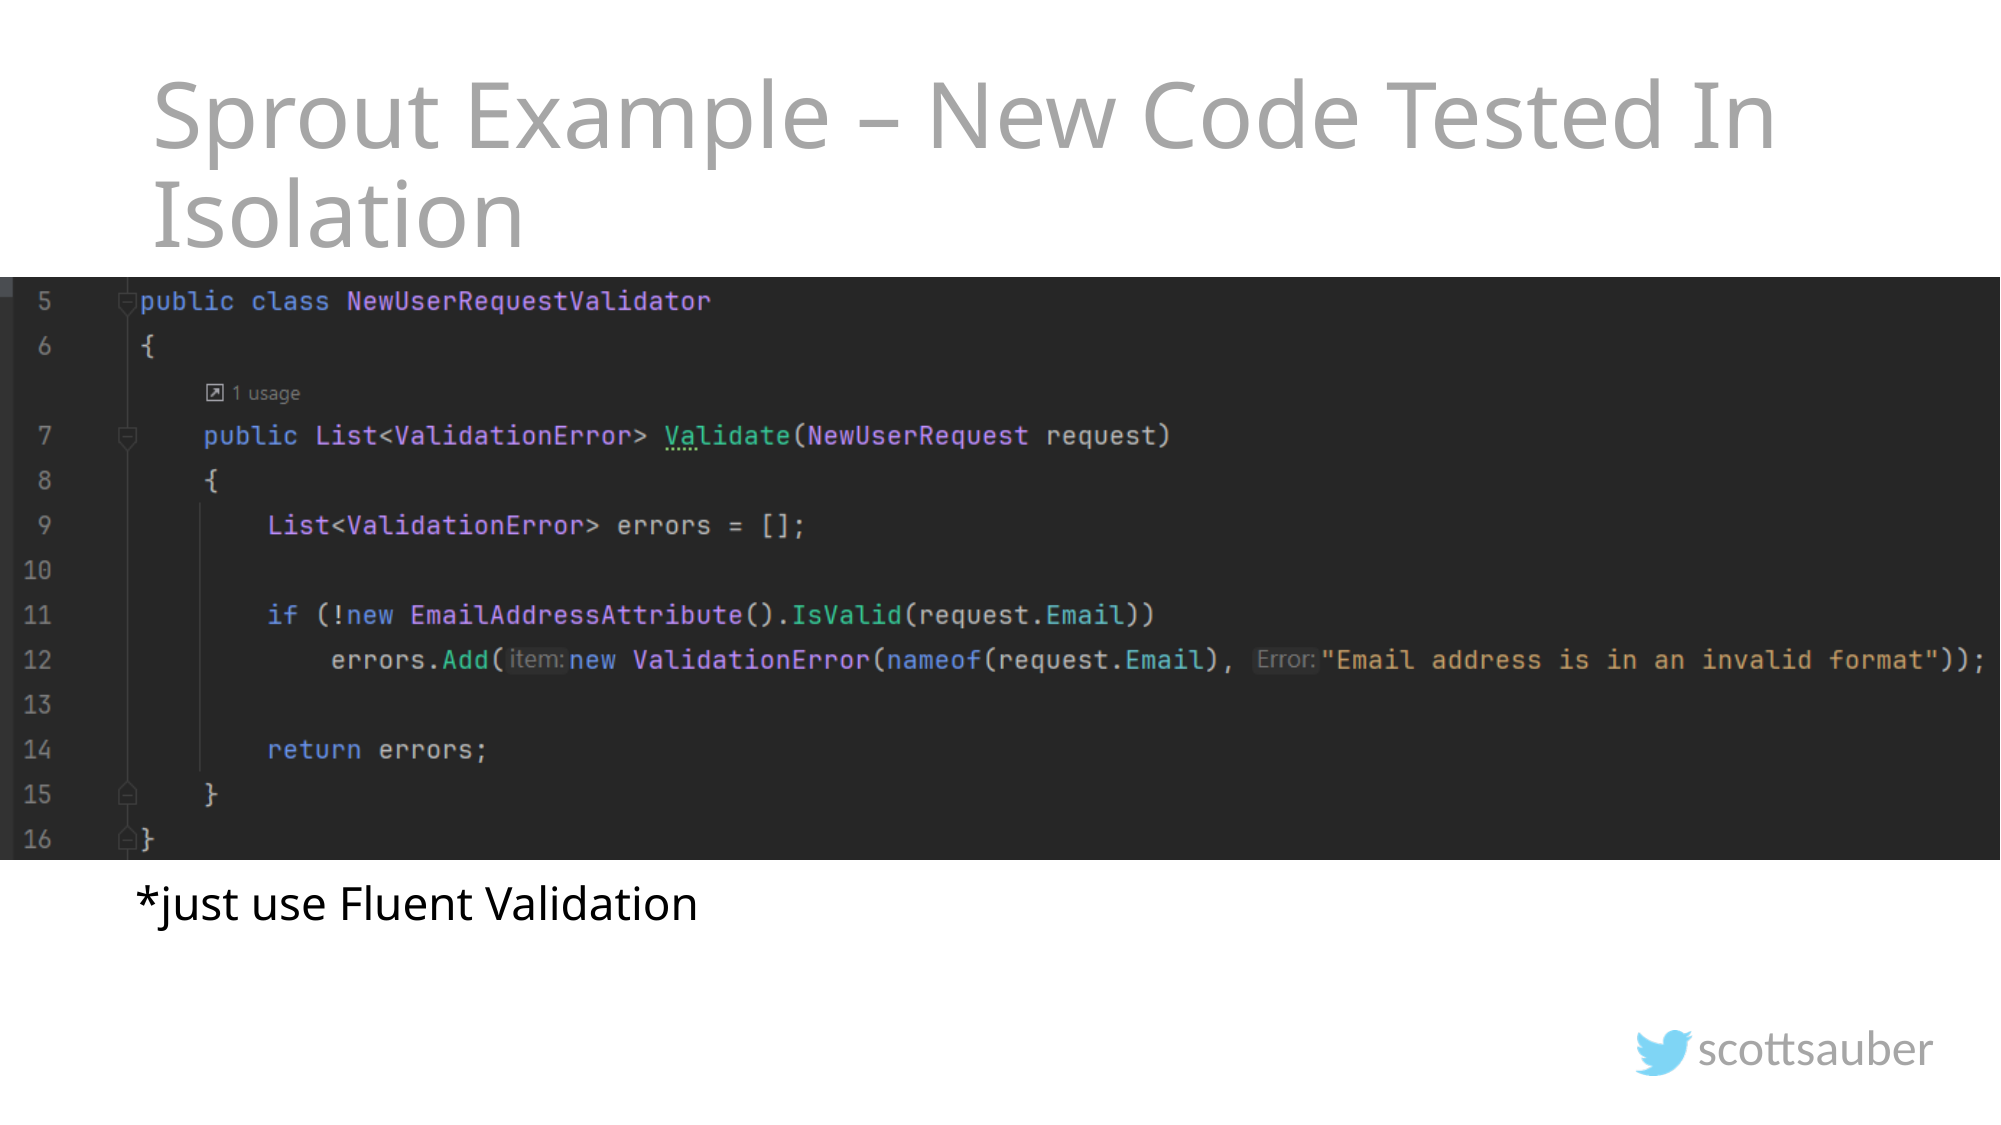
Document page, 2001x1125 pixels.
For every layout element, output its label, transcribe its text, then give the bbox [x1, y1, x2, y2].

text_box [1635, 1014, 1986, 1093]
title Sprout Example – New Code Tested In Isolation [137, 59, 1960, 277]
picture [0, 277, 2000, 860]
text_box *just use Fluent Validation [120, 860, 1943, 1015]
